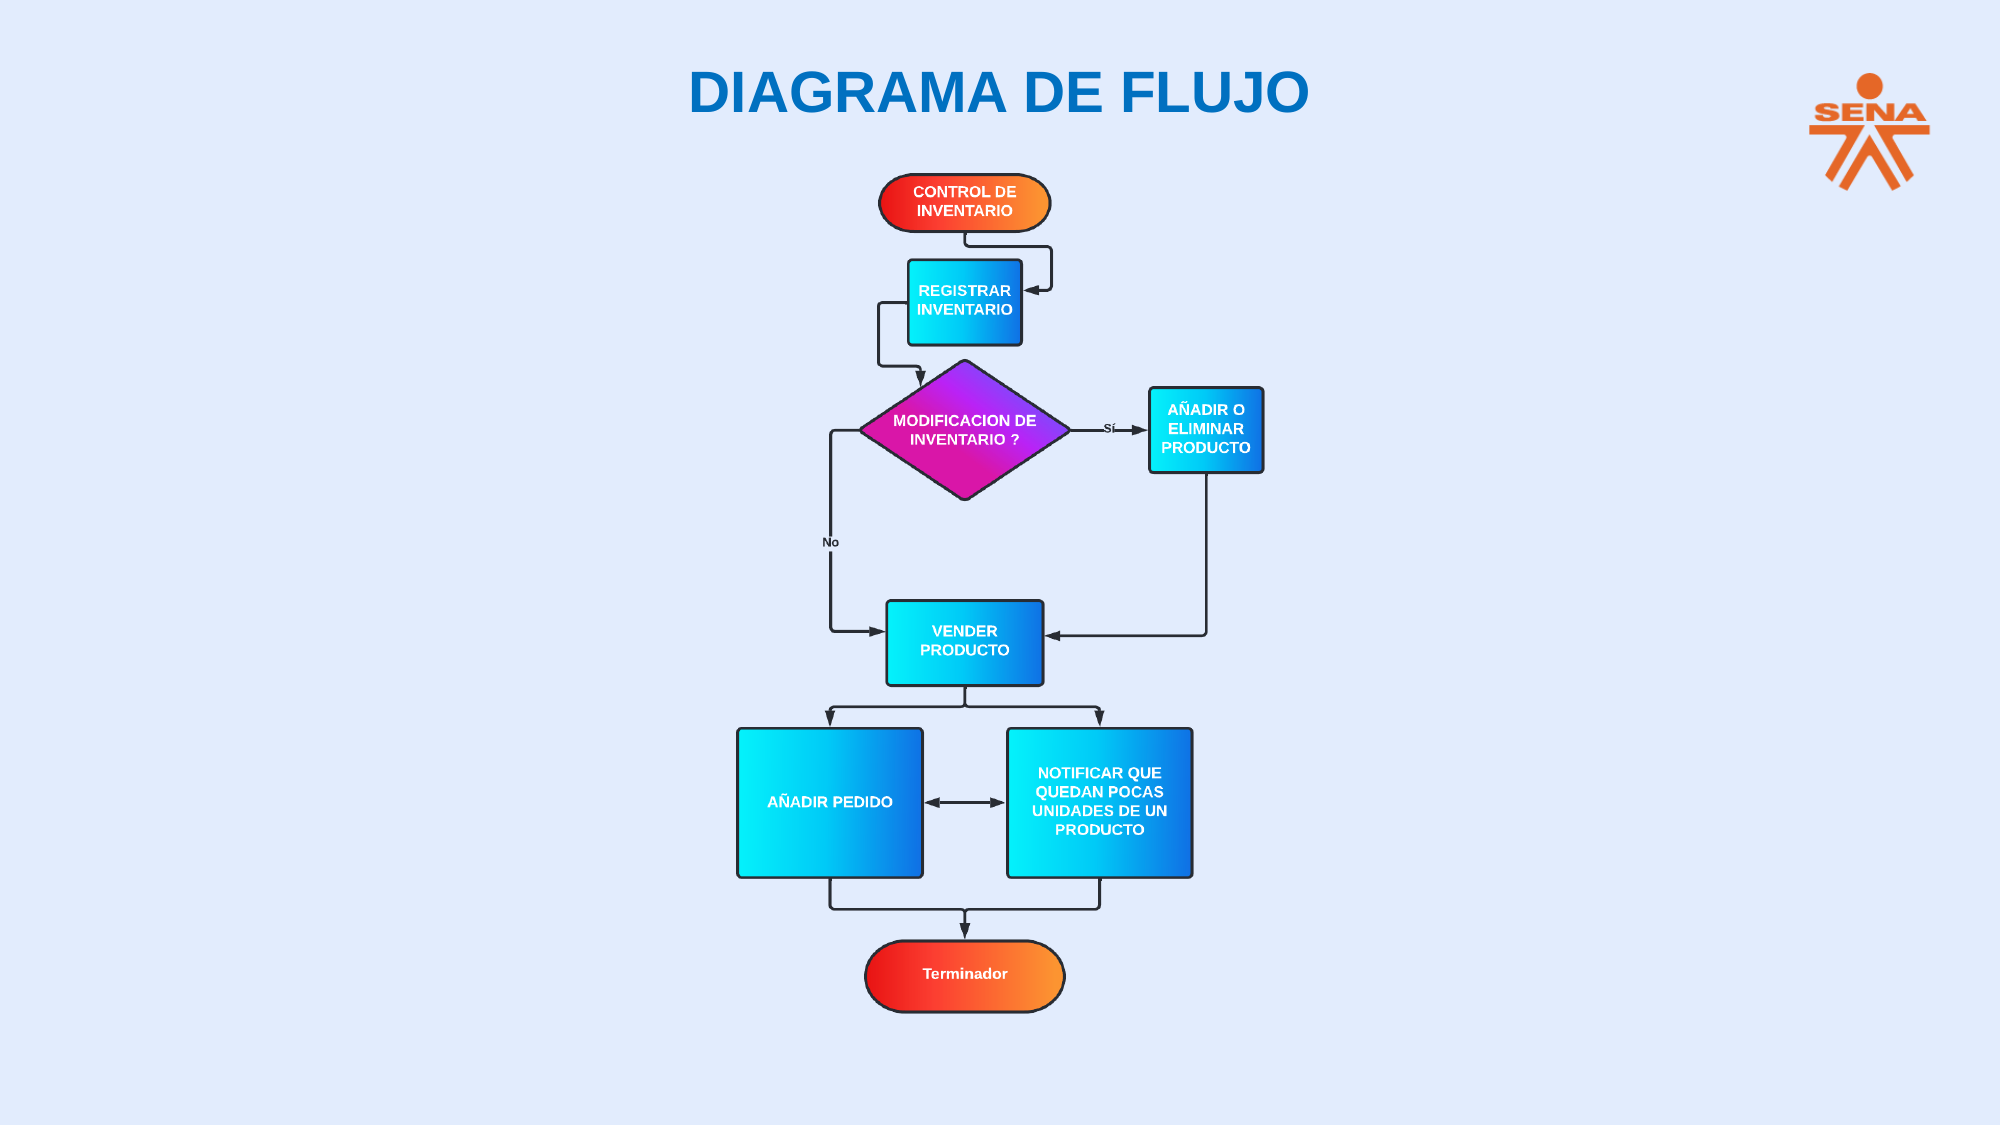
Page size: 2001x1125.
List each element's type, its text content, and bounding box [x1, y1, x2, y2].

text_box DIAGRAMA DE FLUJO [576, 46, 1424, 132]
picture [0, 0, 2000, 1125]
